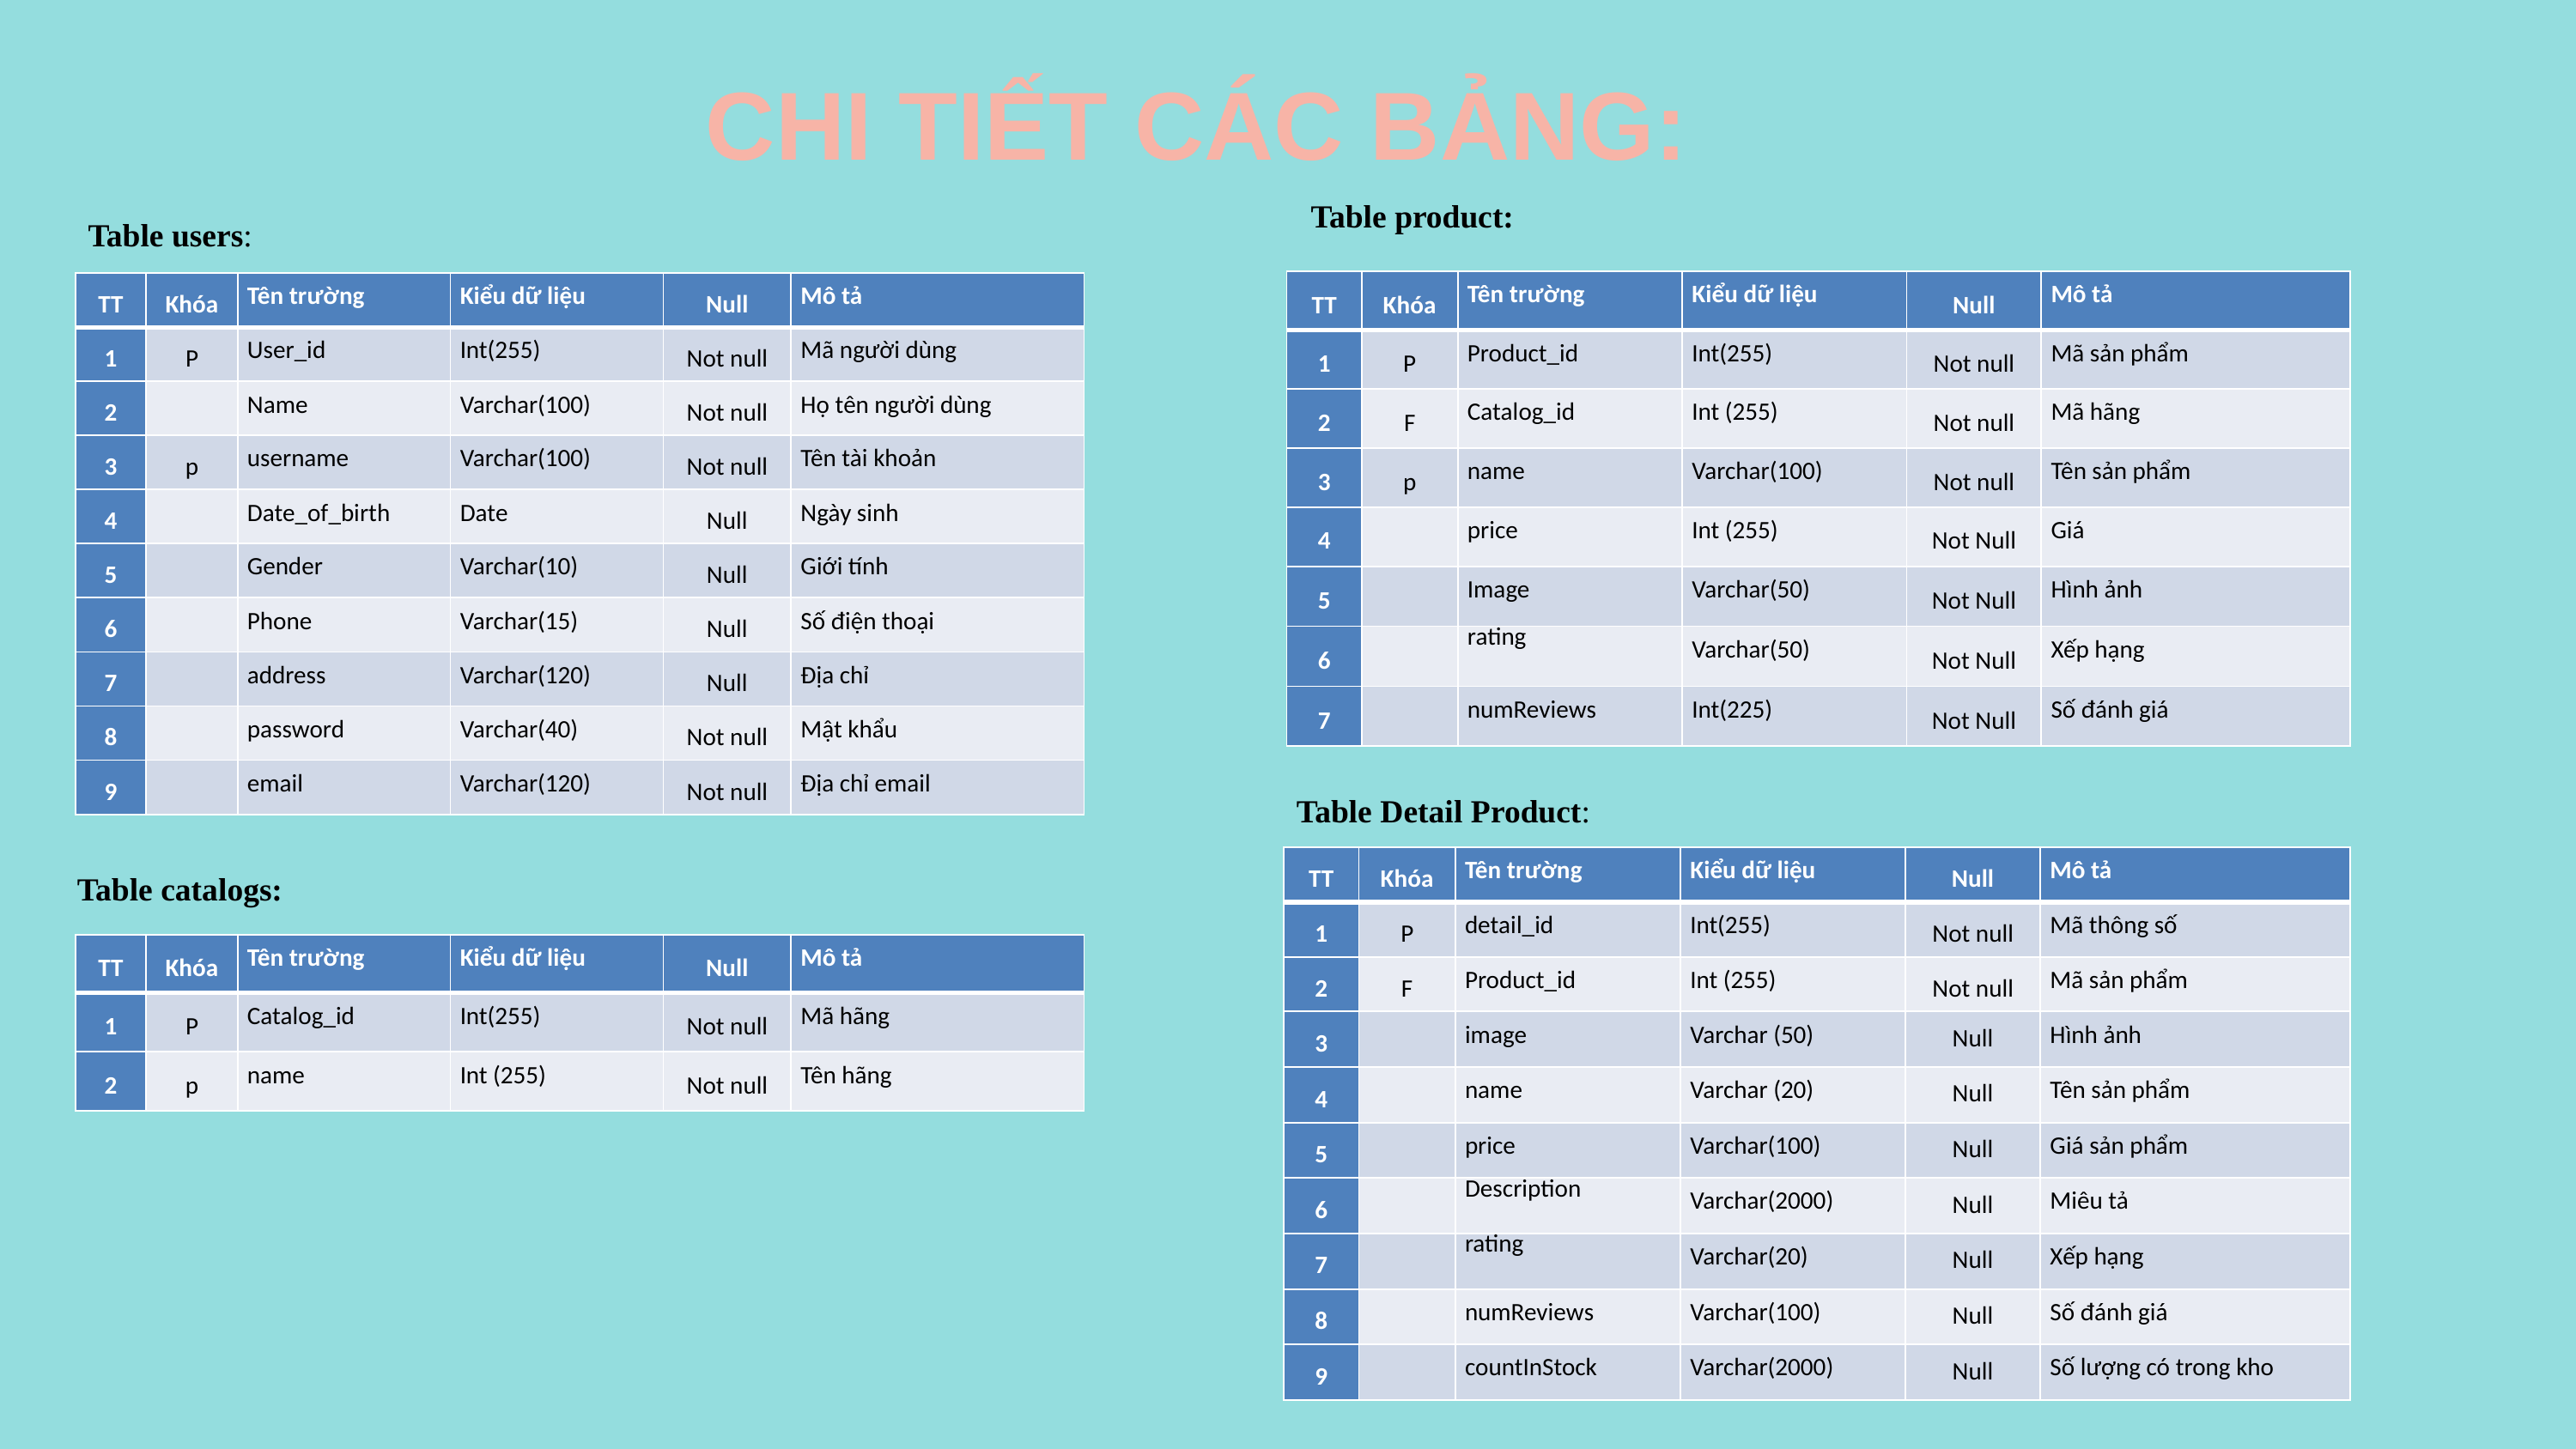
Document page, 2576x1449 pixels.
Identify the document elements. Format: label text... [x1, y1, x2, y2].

text_box Table users: [75, 189, 880, 260]
table_cell Null [1906, 1023, 2039, 1066]
table_cell Not null [664, 761, 790, 814]
table_header Null [664, 936, 790, 945]
table_cell Ngày sinh [792, 490, 1084, 543]
table_cell [147, 598, 237, 652]
table_header Mô tả [2041, 848, 2349, 900]
table_cell [1359, 1023, 1455, 1066]
table_cell email [239, 761, 450, 814]
table_cell Varchar(10) [451, 544, 663, 597]
table_cell Varchar(100) [1681, 1124, 1905, 1177]
table_cell Địa chỉ email [792, 761, 1084, 814]
table_cell Họ tên người dùng [792, 382, 1084, 434]
table_cell Catalog_id [239, 1023, 450, 1051]
table_cell Số lượng có trong kho [2041, 1345, 2349, 1399]
table_cell rating [1459, 627, 1681, 686]
table_cell User_id [239, 330, 450, 380]
table_cell Số đánh giá [2041, 1290, 2349, 1343]
table_cell Int (255) [1683, 508, 1906, 566]
table_cell 9 [76, 761, 145, 814]
table_cell Not null [1907, 449, 2040, 506]
table_header TT [76, 936, 145, 945]
table_cell F [1363, 390, 1457, 447]
table_cell Int(255) [451, 1023, 663, 1051]
table_cell Xếp hạng [2042, 627, 2349, 686]
table_cell Null [664, 490, 790, 543]
table_cell numReviews [1456, 1290, 1680, 1343]
table_cell Null [664, 544, 790, 597]
table_cell Tên tài khoản [792, 436, 1084, 488]
table_cell Tên sản phẩm [2042, 449, 2349, 506]
table_cell p [147, 1052, 237, 1110]
table_cell Not null [1907, 390, 2040, 447]
table_cell Null [664, 652, 790, 706]
table_cell 8 [76, 706, 145, 760]
table_cell Catalog_id [1459, 390, 1681, 447]
table_cell Mã hãng [2042, 390, 2349, 447]
table_cell Image [1459, 567, 1681, 626]
table_cell Varchar(120) [451, 761, 663, 814]
table_header TT [1285, 848, 1358, 900]
text_box [75, 945, 2576, 1023]
table_cell Varchar(2000) [1681, 1345, 1905, 1399]
table_cell Varchar(20) [1681, 1234, 1905, 1288]
table_cell [1363, 508, 1457, 566]
table_cell countInStock [1456, 1345, 1680, 1399]
table_cell 4 [1285, 1068, 1358, 1122]
table_cell Gender [239, 544, 450, 597]
table_cell price [1459, 508, 1681, 566]
table_cell Varchar(15) [451, 598, 663, 652]
table_cell 4 [76, 490, 145, 543]
table_cell Hình ảnh [2041, 1023, 2349, 1066]
table_cell Mã sản phẩm [2042, 332, 2349, 388]
table_cell Not null [664, 706, 790, 760]
table_cell Mã thông số [2041, 905, 2349, 945]
table_cell Null [1906, 1234, 2039, 1288]
table_cell Varchar(100) [1683, 449, 1906, 506]
table_header Mô tả [792, 936, 1084, 945]
table_cell Not Null [1907, 567, 2040, 626]
table_cell Not null [1907, 332, 2040, 388]
table_header Khóa [1359, 848, 1455, 900]
table_cell name [239, 1052, 450, 1110]
table_cell Not null [664, 1023, 790, 1051]
table_cell 3 [76, 436, 145, 488]
table_header Khóa [147, 936, 237, 945]
table_cell Int(225) [1683, 687, 1906, 745]
table_cell [1363, 567, 1457, 626]
table_cell P [1359, 905, 1455, 945]
table_header Mô tả [792, 274, 1084, 325]
table_cell 9 [1285, 1345, 1358, 1399]
text_box Table product: [1297, 189, 2297, 241]
table_cell Varchar(100) [451, 382, 663, 434]
table_cell Varchar (50) [1681, 1023, 1905, 1066]
table_cell Null [1906, 1290, 2039, 1343]
table_cell 5 [1285, 1124, 1358, 1177]
table_cell 8 [1285, 1290, 1358, 1343]
table_cell detail_id [1456, 905, 1680, 945]
table_cell [1359, 1068, 1455, 1122]
table_cell P [147, 1023, 237, 1051]
table_header Kiểu dữ liệu [451, 936, 663, 945]
table_header TT [76, 274, 145, 325]
table_cell Tên sản phẩm [2041, 1068, 2349, 1122]
table_cell password [239, 706, 450, 760]
table_cell Description [1456, 1179, 1680, 1233]
table_cell numReviews [1459, 687, 1681, 745]
table_cell [1359, 1345, 1455, 1399]
table_header Null [1907, 272, 2040, 328]
table_cell Int(255) [451, 330, 663, 380]
table_cell Int (255) [451, 1052, 663, 1110]
table_cell Not Null [1907, 687, 2040, 745]
table_header Kiểu dữ liệu [1681, 848, 1905, 900]
table_cell 2 [76, 382, 145, 434]
table_header Kiểu dữ liệu [1683, 272, 1906, 328]
table_cell Số điện thoại [792, 598, 1084, 652]
table_cell Name [239, 382, 450, 434]
table_cell Null [1906, 1179, 2039, 1233]
table_header Kiểu dữ liệu [451, 274, 663, 325]
table_cell [147, 706, 237, 760]
table_cell Miêu tả [2041, 1179, 2349, 1233]
table_cell Varchar(120) [451, 652, 663, 706]
table_cell Date_of_birth [239, 490, 450, 543]
table_cell name [1456, 1068, 1680, 1122]
table_cell Mật khẩu [792, 706, 1084, 760]
table_cell [1359, 1234, 1455, 1288]
table_cell name [1459, 449, 1681, 506]
table_cell Tên hãng [792, 1052, 1084, 1110]
table_cell 6 [1287, 627, 1361, 686]
table_cell Null [664, 598, 790, 652]
table_cell Int(255) [1683, 332, 1906, 388]
table_cell Not null [664, 1052, 790, 1110]
table_cell Not null [664, 436, 790, 488]
table_cell Null [1906, 1068, 2039, 1122]
table_header Tên trường [1456, 848, 1680, 900]
table_cell 7 [1285, 1234, 1358, 1288]
table_header TT [1287, 272, 1361, 328]
table_cell 2 [1287, 390, 1361, 447]
table_cell 6 [1285, 1179, 1358, 1233]
table_cell Phone [239, 598, 450, 652]
table_cell Xếp hạng [2041, 1234, 2349, 1288]
table_header Tên trường [239, 274, 450, 325]
table_cell Not null [664, 330, 790, 380]
table_cell [1363, 627, 1457, 686]
table_header Null [1906, 848, 2039, 900]
table_cell Giới tính [792, 544, 1084, 597]
table_cell Varchar(50) [1683, 567, 1906, 626]
table_cell Not Null [1907, 508, 2040, 566]
table_cell Date [451, 490, 663, 543]
table_cell p [1363, 449, 1457, 506]
table_cell Varchar(100) [1681, 1290, 1905, 1343]
table_cell image [1456, 1023, 1680, 1066]
table_cell 1 [1287, 332, 1361, 388]
table_cell Hình ảnh [2042, 567, 2349, 626]
table_cell Varchar(50) [1683, 627, 1906, 686]
table_cell [1359, 1179, 1455, 1233]
table_cell Not null [664, 382, 790, 434]
table_cell Mã hãng [792, 1023, 1084, 1051]
table_cell Giá sản phẩm [2041, 1124, 2349, 1177]
table_cell username [239, 436, 450, 488]
table_cell [147, 652, 237, 706]
table_cell Varchar(40) [451, 706, 663, 760]
table_cell address [239, 652, 450, 706]
table_cell P [1363, 332, 1457, 388]
table_cell 7 [1287, 687, 1361, 745]
table_cell Not null [1906, 905, 2039, 945]
table_cell [147, 544, 237, 597]
table_cell Mã người dùng [792, 330, 1084, 380]
table_cell 5 [1287, 567, 1361, 626]
table_cell Null [1906, 1345, 2039, 1399]
table_cell Địa chỉ [792, 652, 1084, 706]
table_cell [147, 382, 237, 434]
table_cell [1359, 1290, 1455, 1343]
table_cell P [147, 330, 237, 380]
table_header Khóa [147, 274, 237, 325]
table_cell 3 [1285, 1023, 1358, 1066]
table_cell [1359, 1124, 1455, 1177]
table_header Tên trường [239, 936, 450, 945]
table_cell rating [1456, 1234, 1680, 1288]
table_cell 5 [76, 544, 145, 597]
text_box Table Detail Product: [1284, 764, 2203, 836]
table_header Null [664, 274, 790, 325]
table_cell p [147, 436, 237, 488]
table_cell Varchar(100) [451, 436, 663, 488]
table_cell 2 [76, 1052, 145, 1110]
table_header Mô tả [2042, 272, 2349, 328]
text_box CHI TIẾT CÁC BẢNG: [697, 31, 1696, 179]
table_cell Int (255) [1683, 390, 1906, 447]
table_cell 6 [76, 598, 145, 652]
table_cell Not Null [1907, 627, 2040, 686]
table_cell Số đánh giá [2042, 687, 2349, 745]
table_cell [1363, 687, 1457, 745]
table_cell 4 [1287, 508, 1361, 566]
table_cell Int(255) [1681, 905, 1905, 945]
table_cell 3 [1287, 449, 1361, 506]
table_cell Product_id [1459, 332, 1681, 388]
table_cell Null [1906, 1124, 2039, 1177]
table_cell 1 [76, 330, 145, 380]
text_box Table catalogs: [64, 859, 984, 914]
table_cell Varchar (20) [1681, 1068, 1905, 1122]
table_cell 1 [76, 1023, 145, 1051]
table_cell Varchar(2000) [1681, 1179, 1905, 1233]
table_cell 1 [1285, 905, 1358, 945]
table_cell 7 [76, 652, 145, 706]
table_cell price [1456, 1124, 1680, 1177]
table_cell Giá [2042, 508, 2349, 566]
table_header Tên trường [1459, 272, 1681, 328]
table_header Khóa [1363, 272, 1457, 328]
table_cell [147, 490, 237, 543]
table_cell [147, 761, 237, 814]
